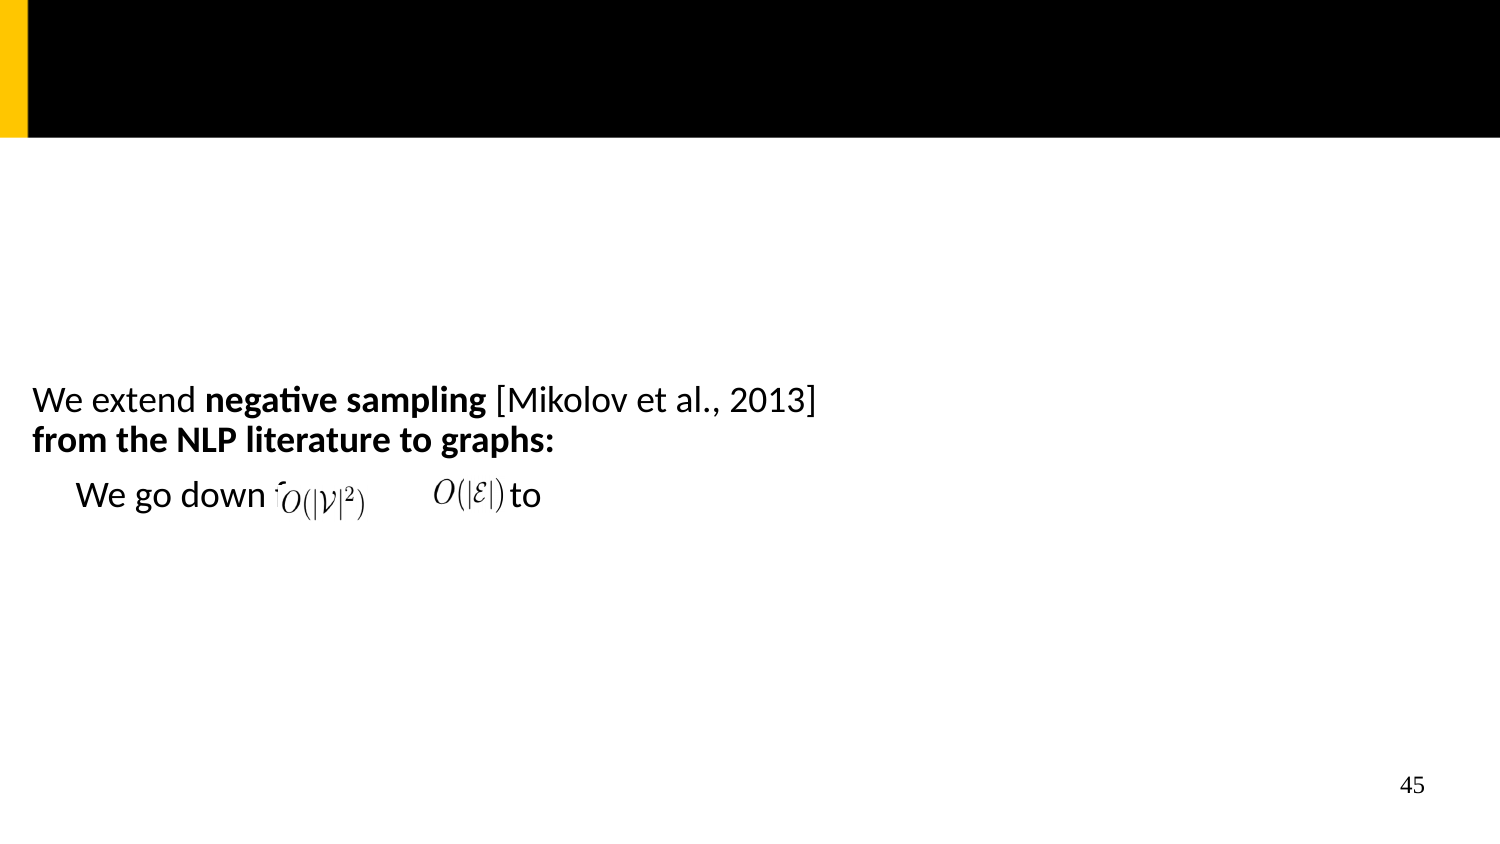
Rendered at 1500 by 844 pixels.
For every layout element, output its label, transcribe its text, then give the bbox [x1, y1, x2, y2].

picture [0, 0, 1500, 844]
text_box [429, 471, 505, 516]
slide_number 45 [1075, 768, 1425, 827]
text_box We go down from to [75, 474, 425, 510]
text_box We extend negative sampling [Mikolov et al., 2013] from the NLP literature to graphs: [32, 379, 854, 450]
text_box We go down from to [508, 474, 599, 510]
